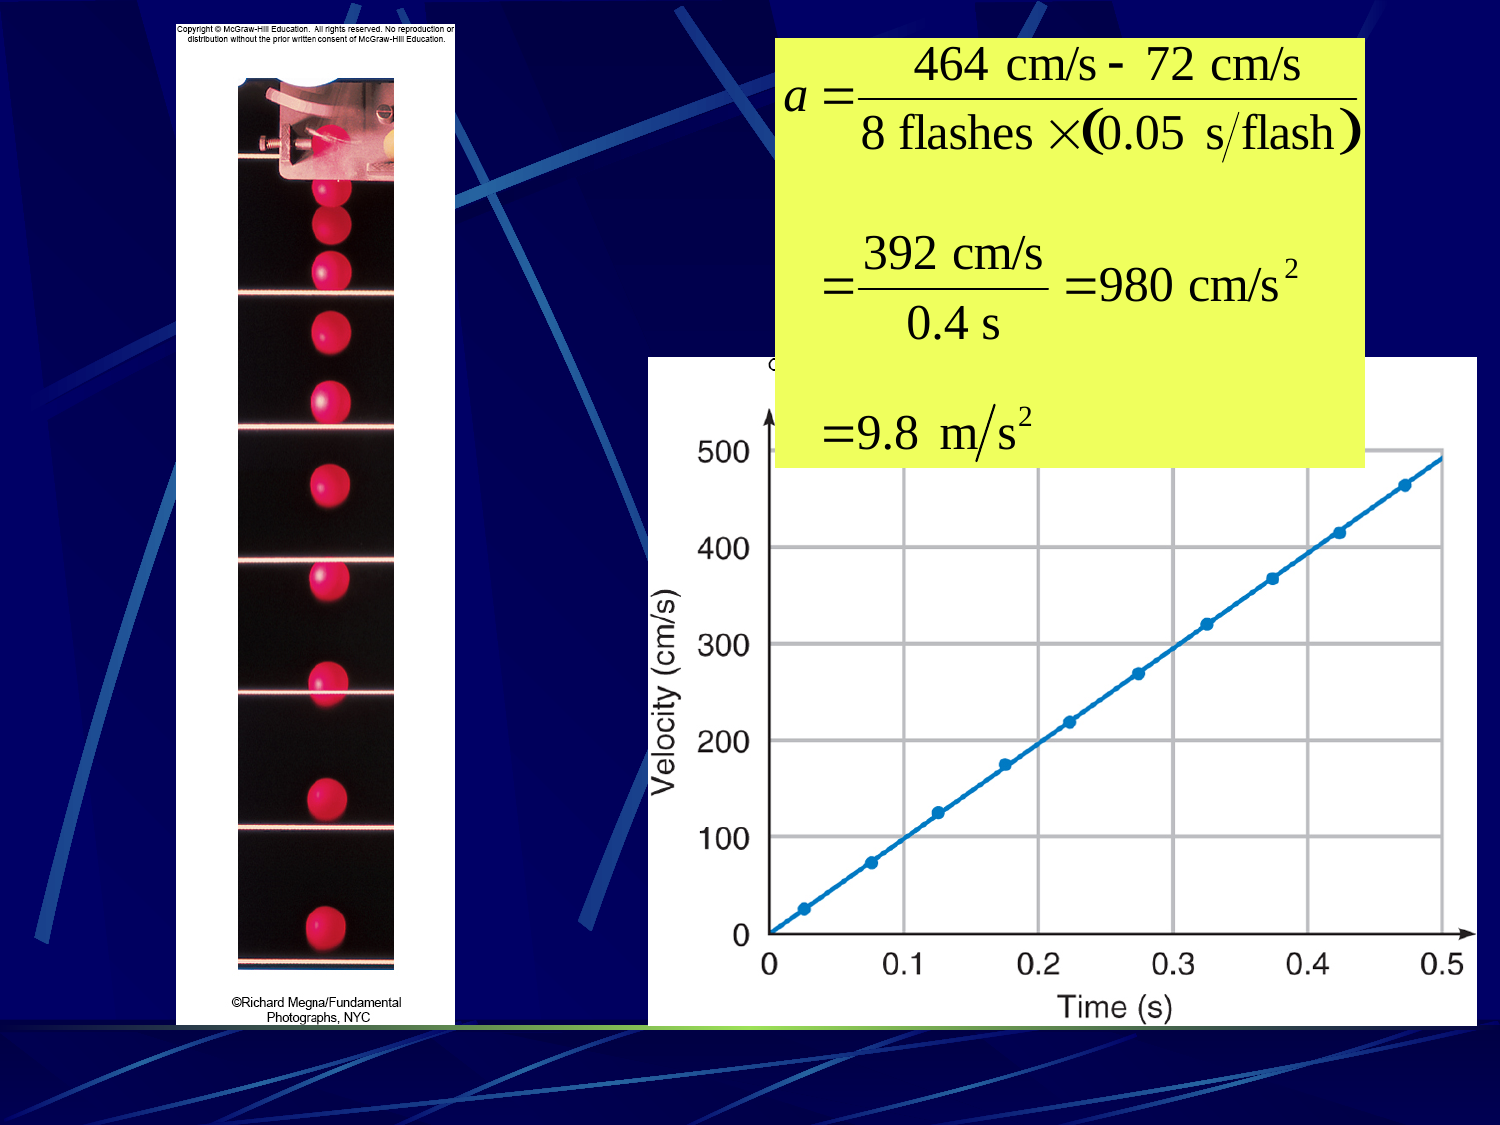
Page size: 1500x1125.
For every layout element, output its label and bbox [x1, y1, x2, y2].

text_box [774, 37, 1365, 469]
picture [648, 356, 1477, 1026]
list [175, 24, 455, 1026]
